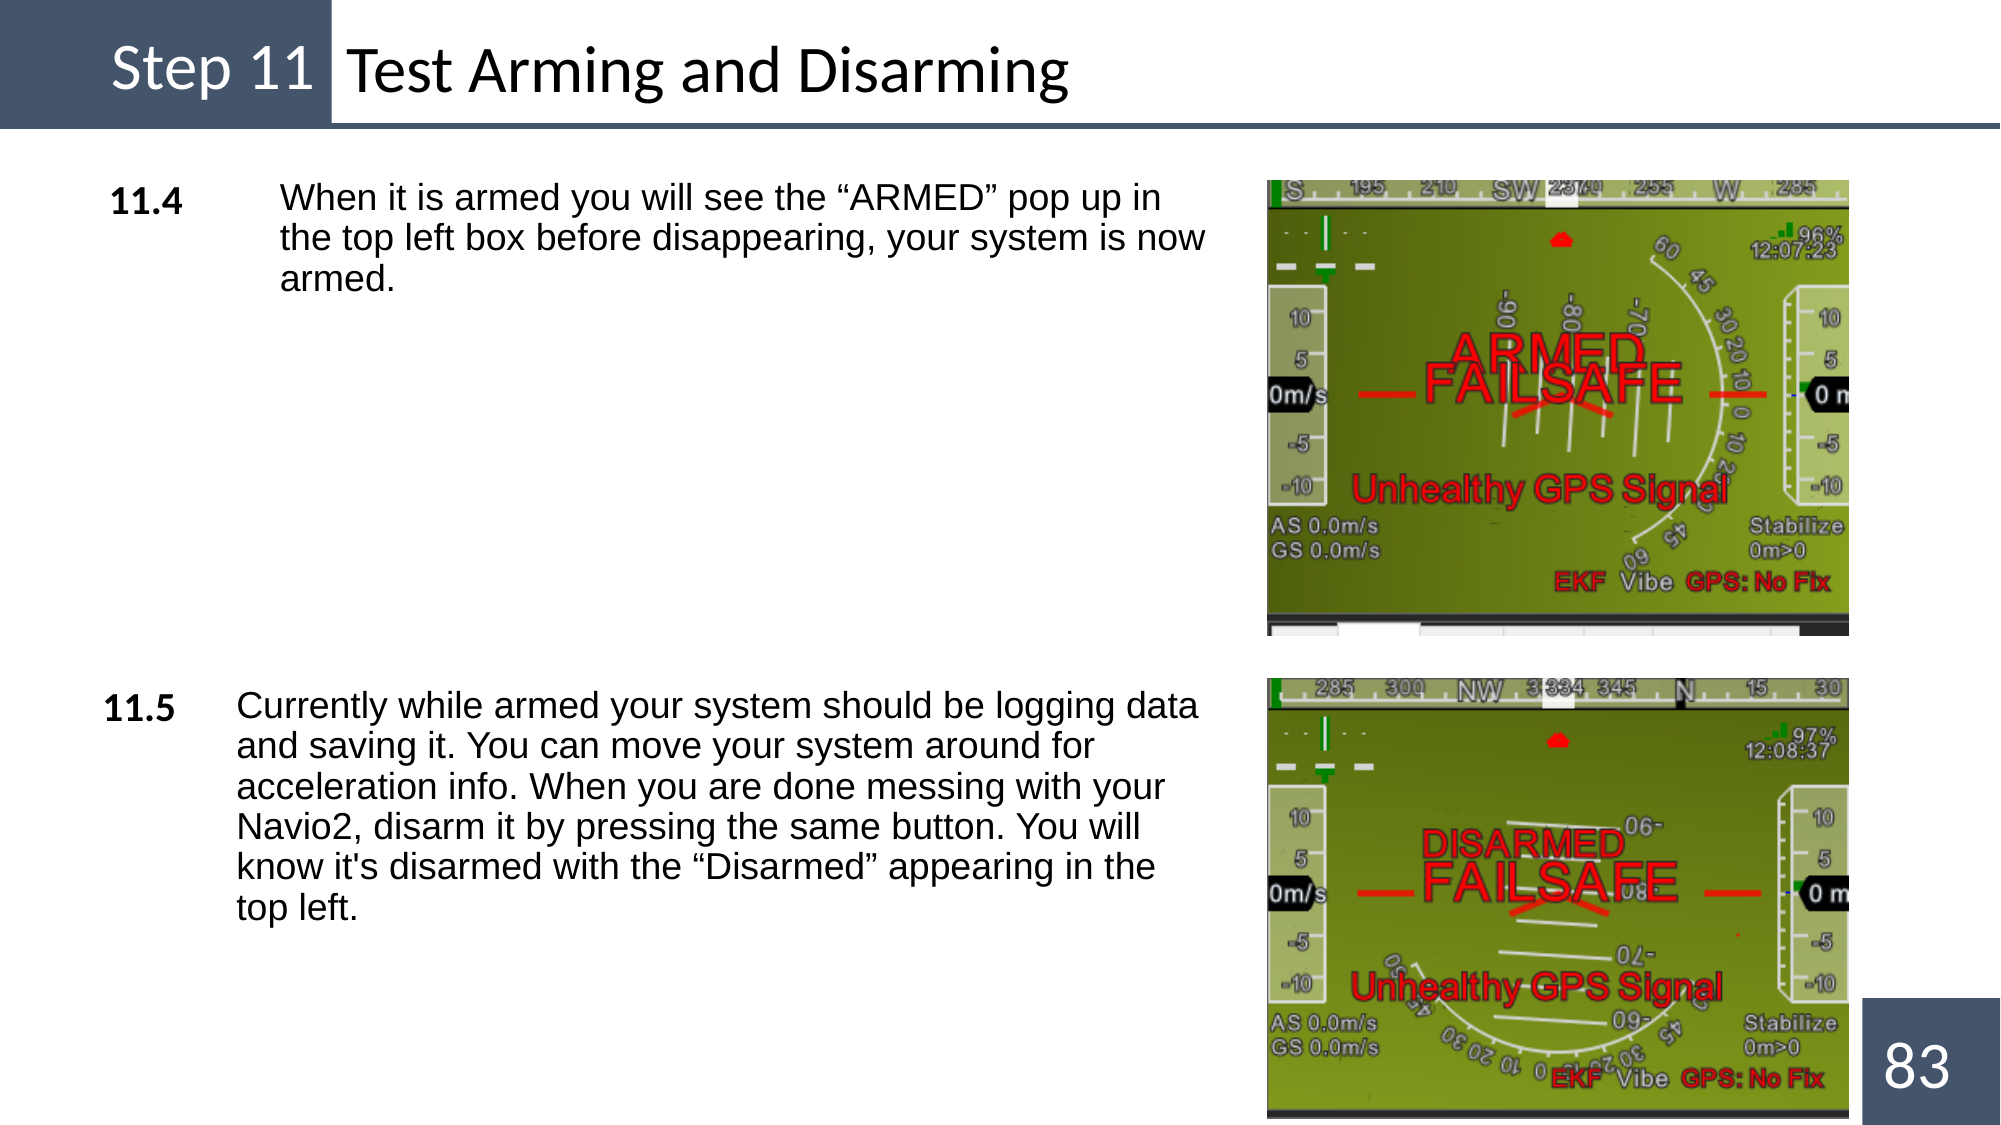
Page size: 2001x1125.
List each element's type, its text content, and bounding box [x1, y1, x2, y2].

list 11.4 [93, 171, 222, 232]
list Test Arming and Disarming [331, 1, 1395, 141]
picture [1267, 678, 1849, 1119]
list When it is armed you will see the “ARMED” pop up in the top left box before disappearing, your system is now armed. [264, 170, 1234, 311]
text_box Currently while armed your system should be logging data and saving it. You can move your system around for acceleration info. When you are done messing with your Navio2, disarm it by pressing the same button. You will know it's disarmed with the “Disarmed” appearing in the top left. [221, 678, 1219, 1012]
text_box 11.5 [87, 678, 215, 739]
text_box Step 11 [97, 15, 331, 110]
picture [1267, 180, 1849, 636]
